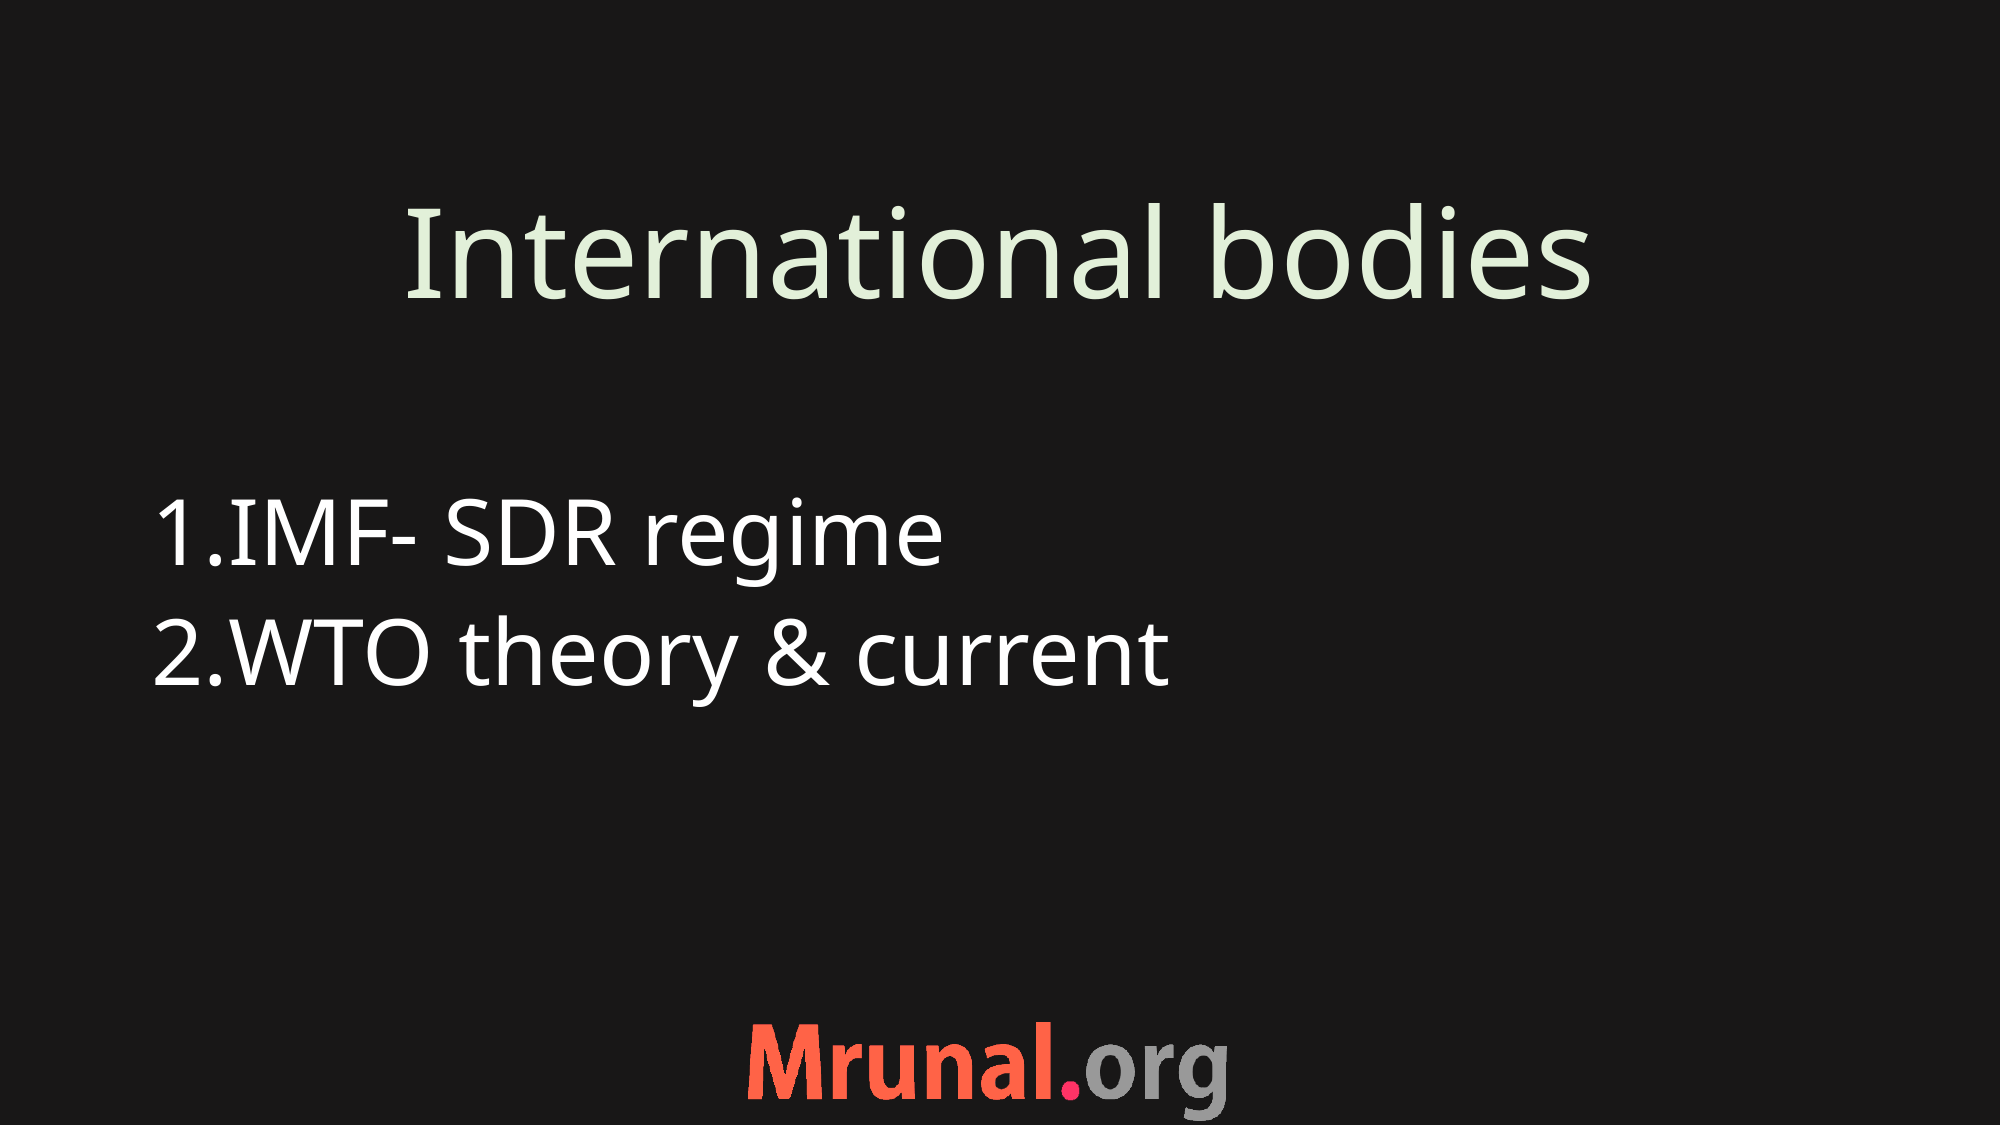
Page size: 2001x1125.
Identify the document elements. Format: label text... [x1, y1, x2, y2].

picture [741, 1005, 1230, 1125]
title International bodies [137, 76, 1863, 441]
list IMF- SDR regime WTO theory & current [136, 479, 1862, 999]
